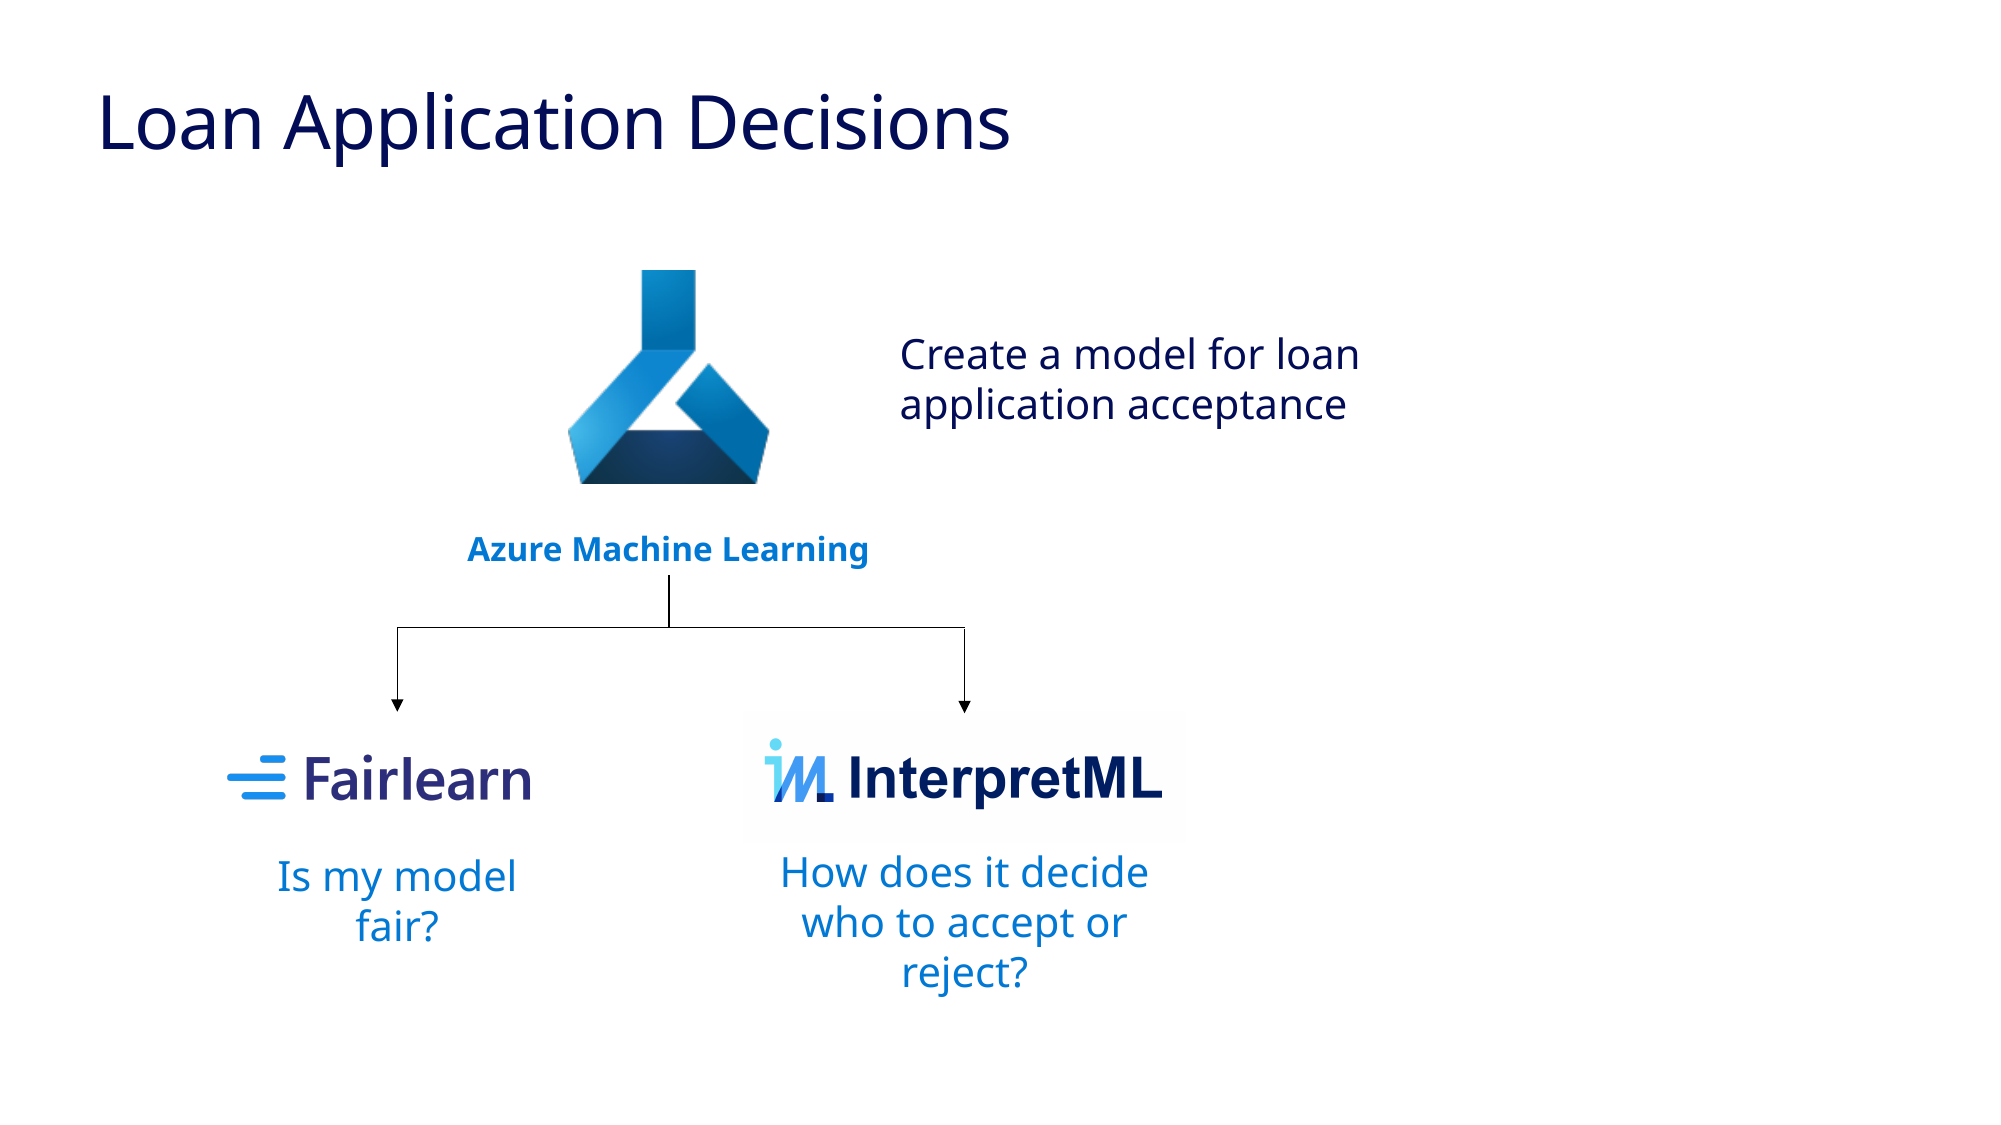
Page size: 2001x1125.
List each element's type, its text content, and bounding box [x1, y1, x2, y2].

text_box How does it decide who to accept or reject? [736, 838, 1193, 1004]
text_box Azure Machine Learning [353, 520, 985, 576]
title Loan Application Decisions [96, 75, 1904, 166]
picture [561, 269, 776, 484]
text_box Is my model fair? [224, 842, 571, 957]
text_box Create a model for loan application acceptance [884, 320, 1431, 436]
picture [743, 711, 1186, 843]
picture [224, 752, 531, 802]
